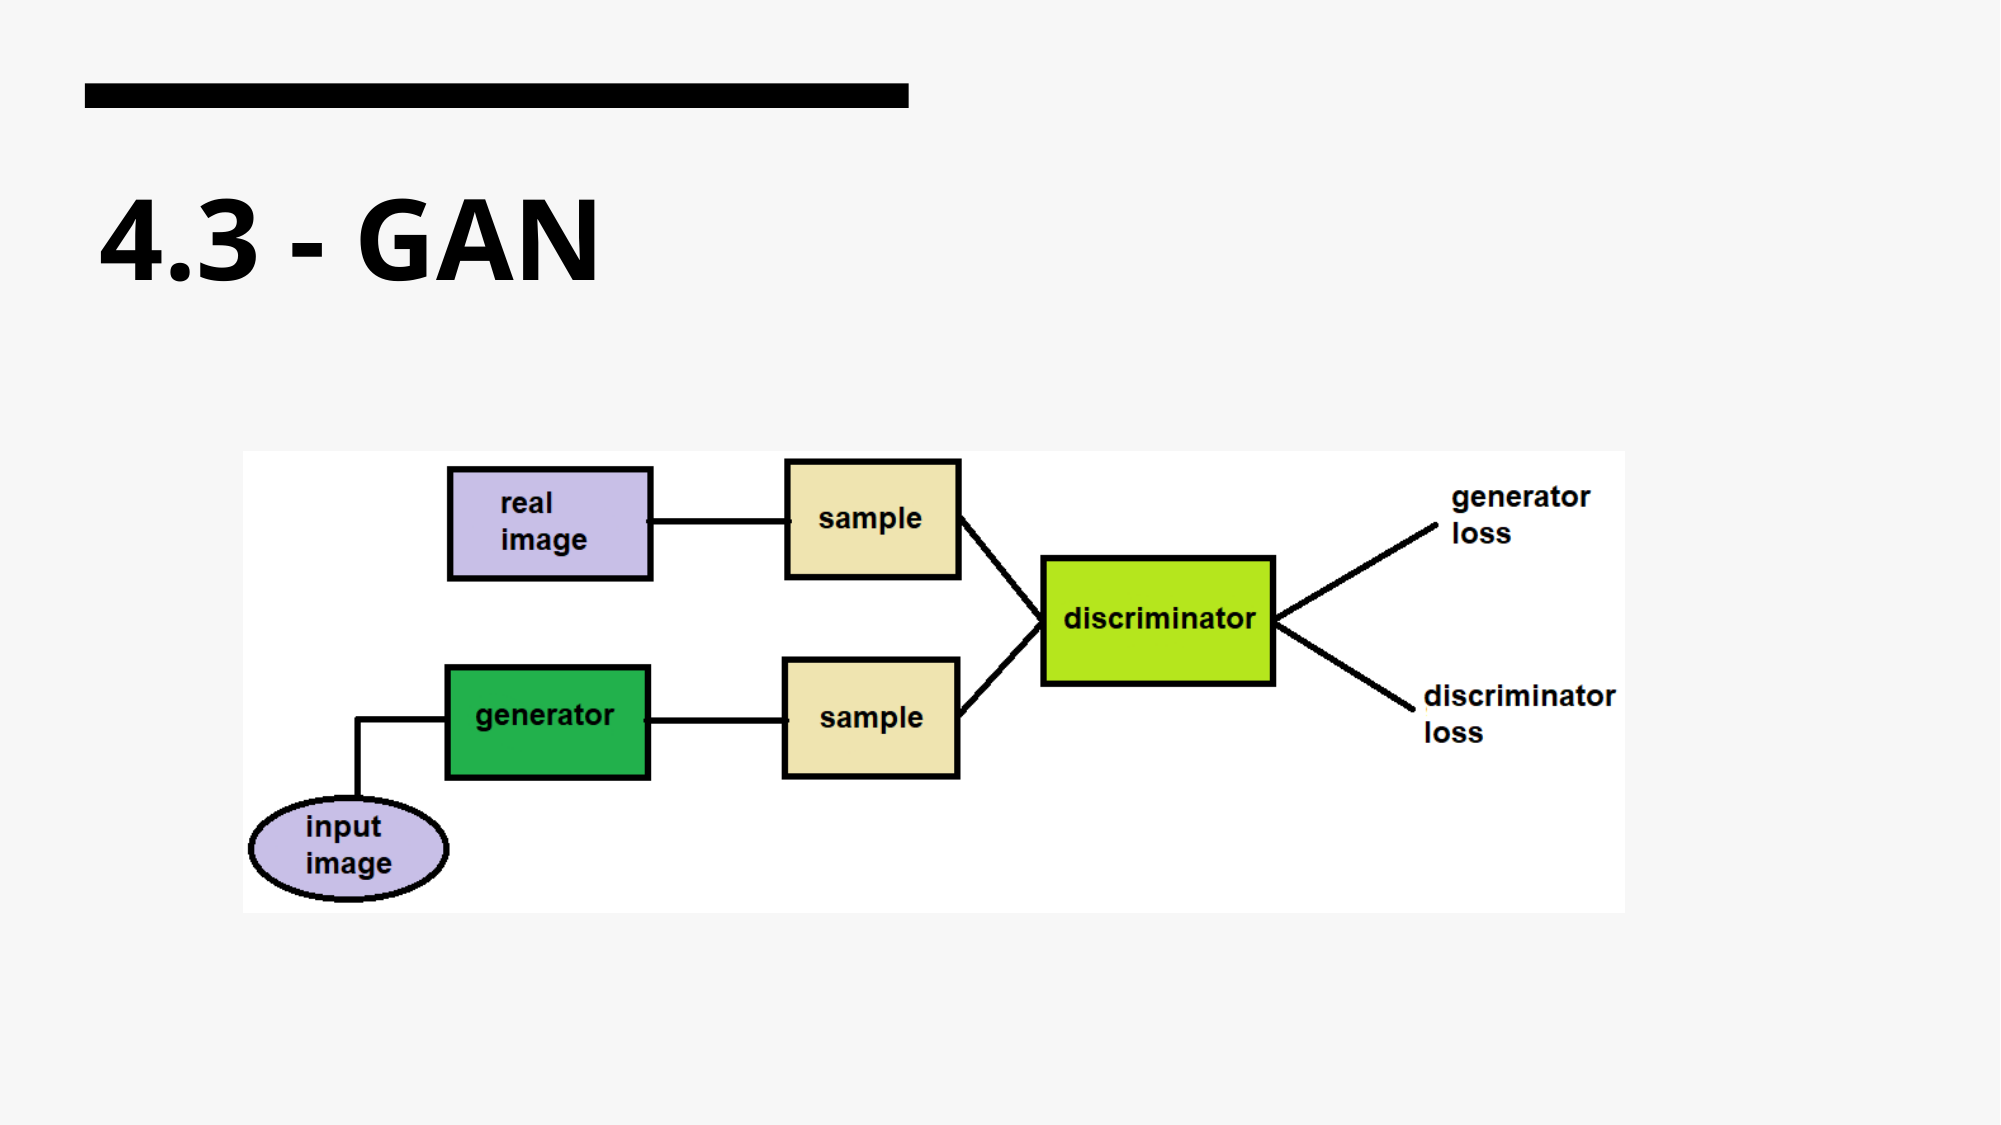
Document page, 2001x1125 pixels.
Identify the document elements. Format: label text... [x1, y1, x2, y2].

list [243, 450, 1625, 913]
title 4.3 - GAN [84, 160, 909, 960]
